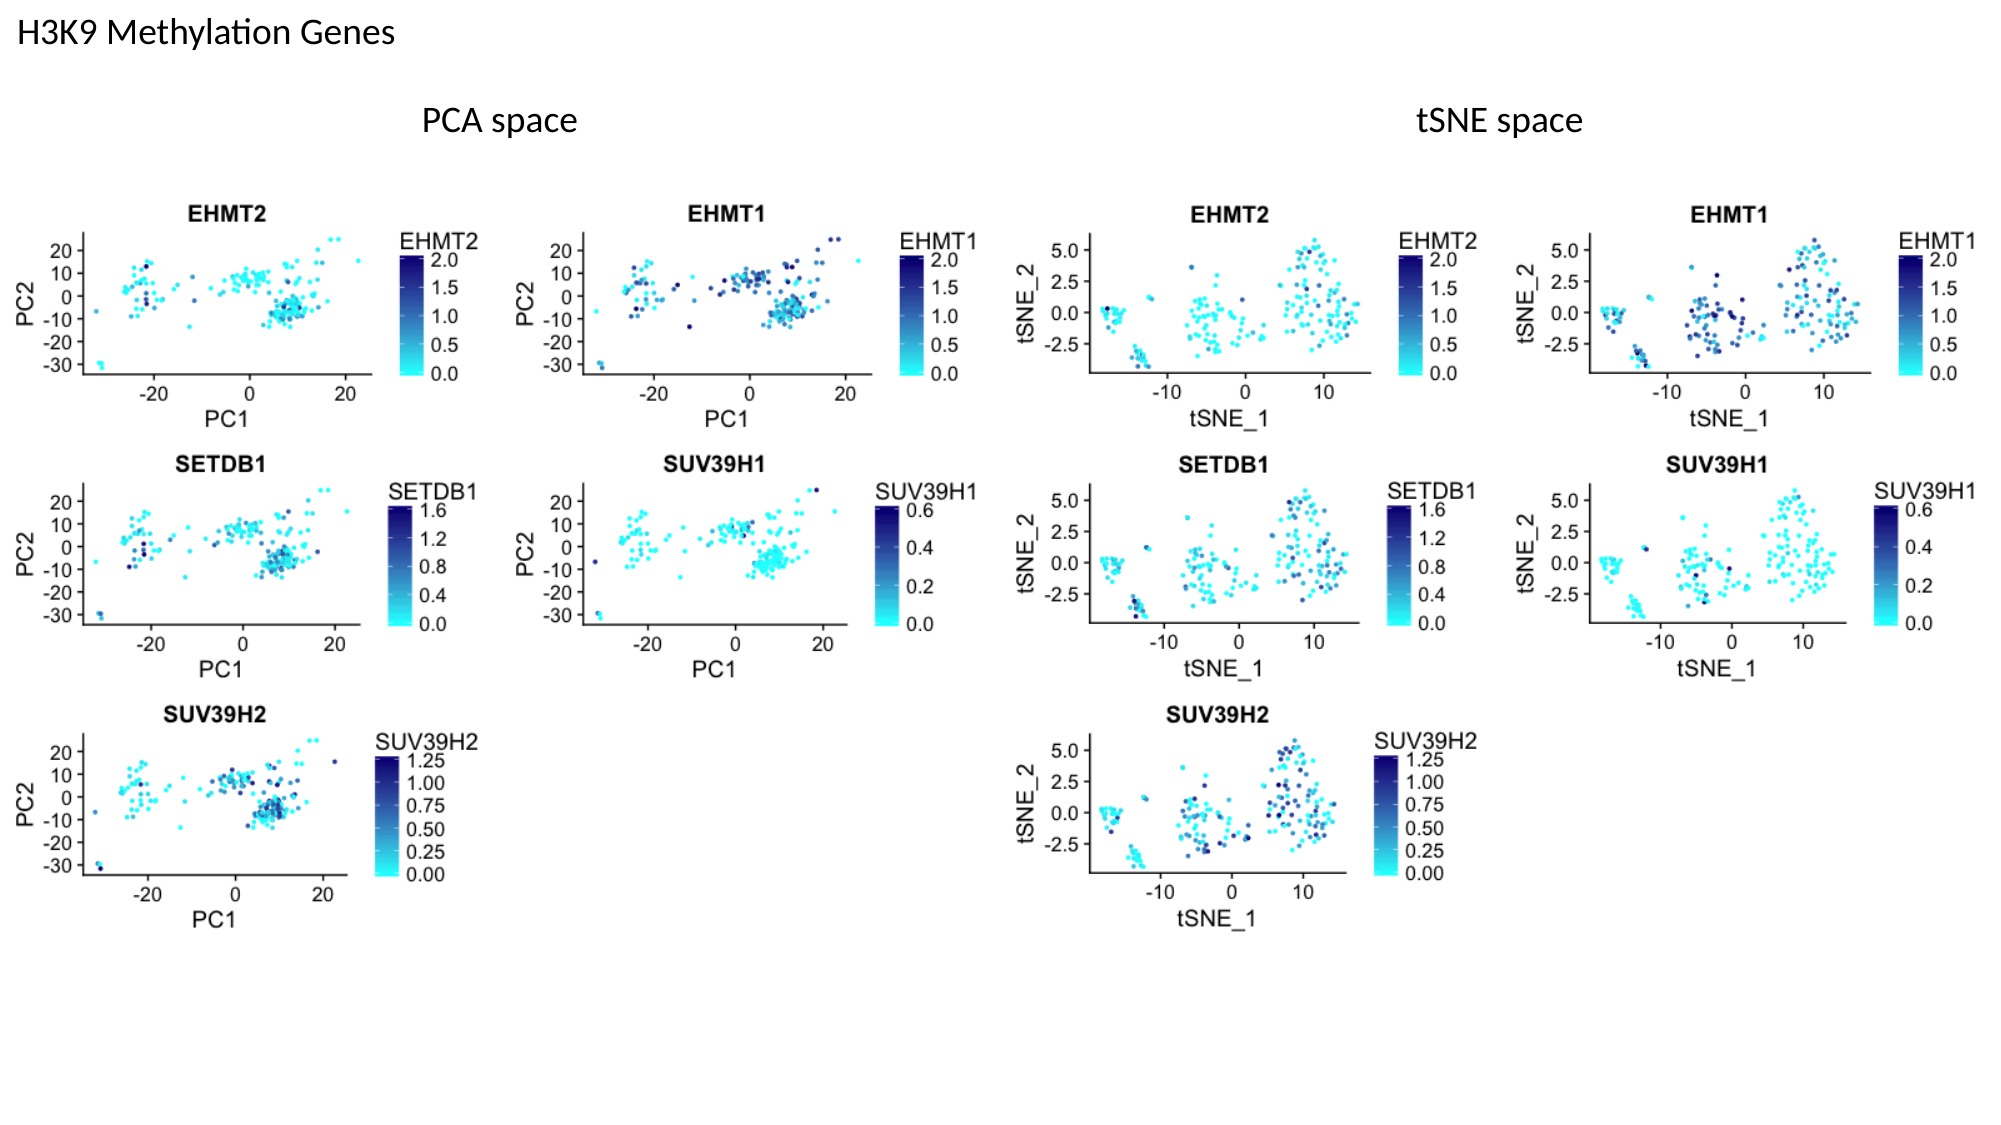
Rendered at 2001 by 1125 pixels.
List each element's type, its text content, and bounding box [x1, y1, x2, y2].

text_box PCA space [0, 87, 1000, 148]
picture [0, 193, 1999, 944]
text_box tSNE space [1000, 87, 2000, 148]
text_box H3K9 Methylation Genes [2, 0, 412, 60]
